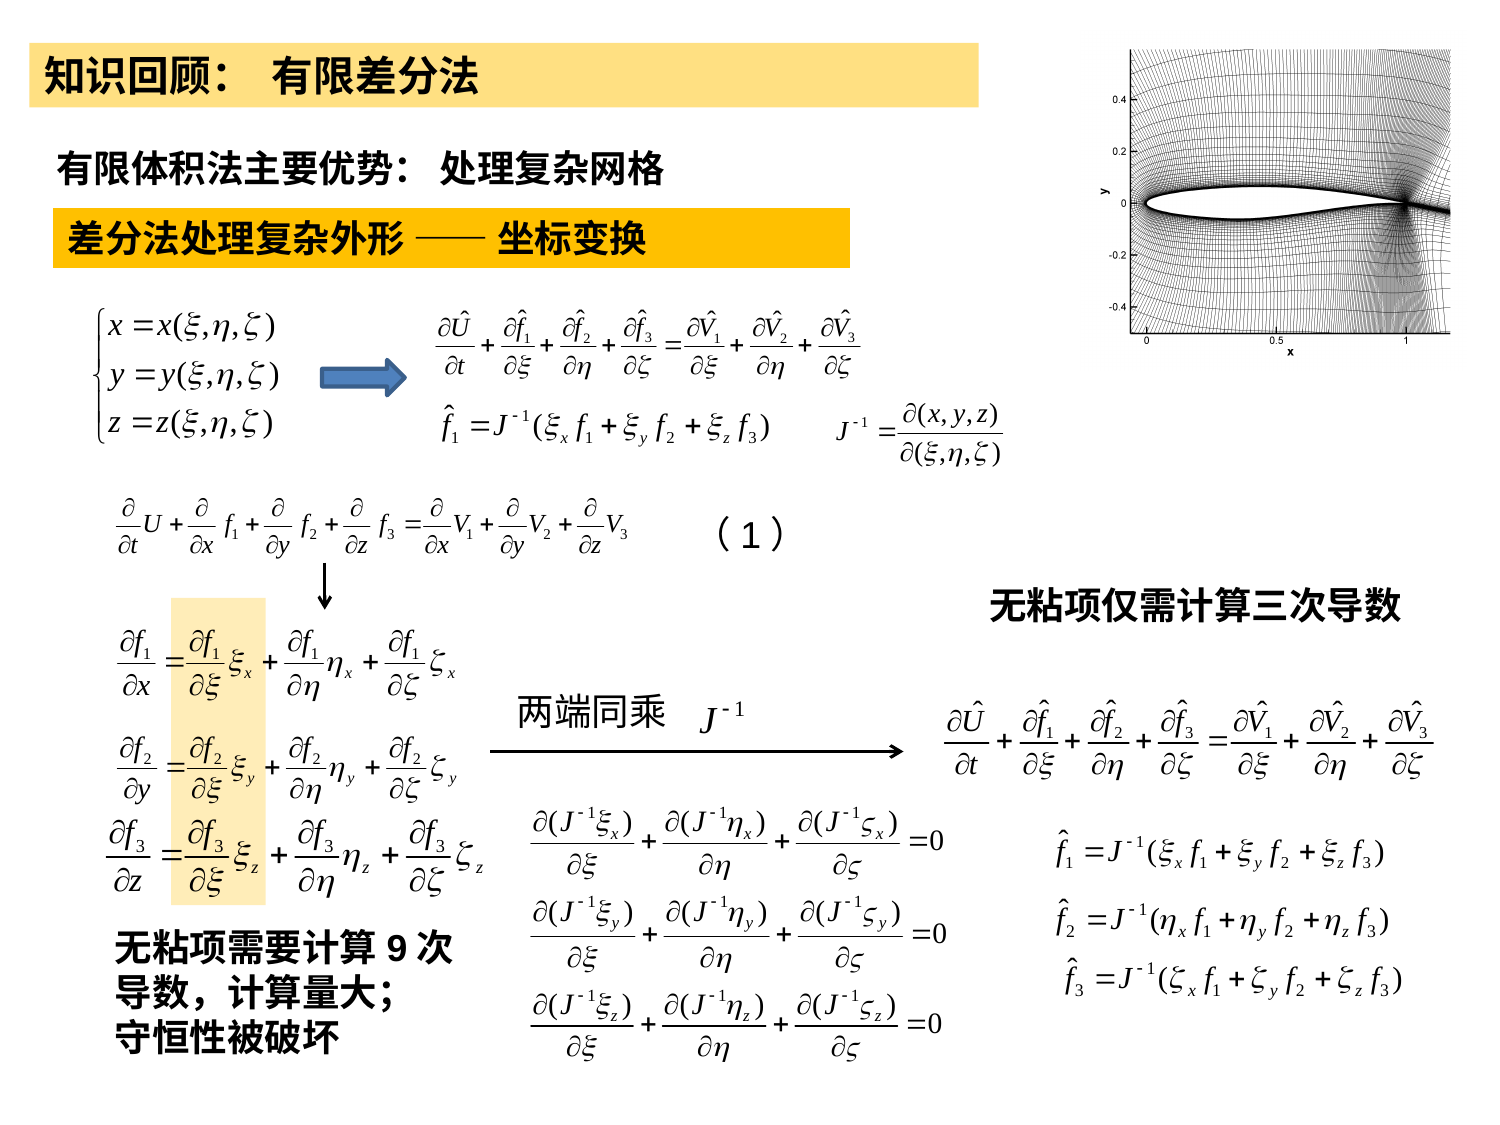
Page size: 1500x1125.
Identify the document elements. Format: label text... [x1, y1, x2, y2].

text_box 有限体积法主要优势： 处理复杂网格 [41, 137, 839, 197]
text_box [85, 300, 286, 452]
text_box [1054, 951, 1410, 1009]
text_box [169, 716, 268, 726]
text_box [111, 491, 633, 564]
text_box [111, 727, 463, 808]
text_box 两端同乘 [501, 680, 857, 741]
text_box [319, 357, 407, 398]
text_box 差分法处理复杂外形 —— 坐标变换 [53, 208, 850, 268]
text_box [690, 692, 751, 745]
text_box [1045, 822, 1392, 882]
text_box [430, 302, 866, 385]
picture [1080, 30, 1467, 372]
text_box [525, 798, 954, 1071]
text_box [1045, 892, 1395, 950]
text_box 知识回顾： 有限差分法 [29, 42, 979, 108]
text_box [169, 596, 268, 619]
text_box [430, 396, 778, 456]
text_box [111, 621, 463, 708]
text_box 无粘项仅需计算三次导数 [974, 574, 1459, 634]
text_box 无粘项需要计算9次导数，计算量大； 守恒性被破坏 [100, 916, 479, 1067]
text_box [100, 810, 491, 906]
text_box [938, 692, 1440, 788]
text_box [829, 395, 1011, 476]
text_box （1） [679, 503, 868, 564]
